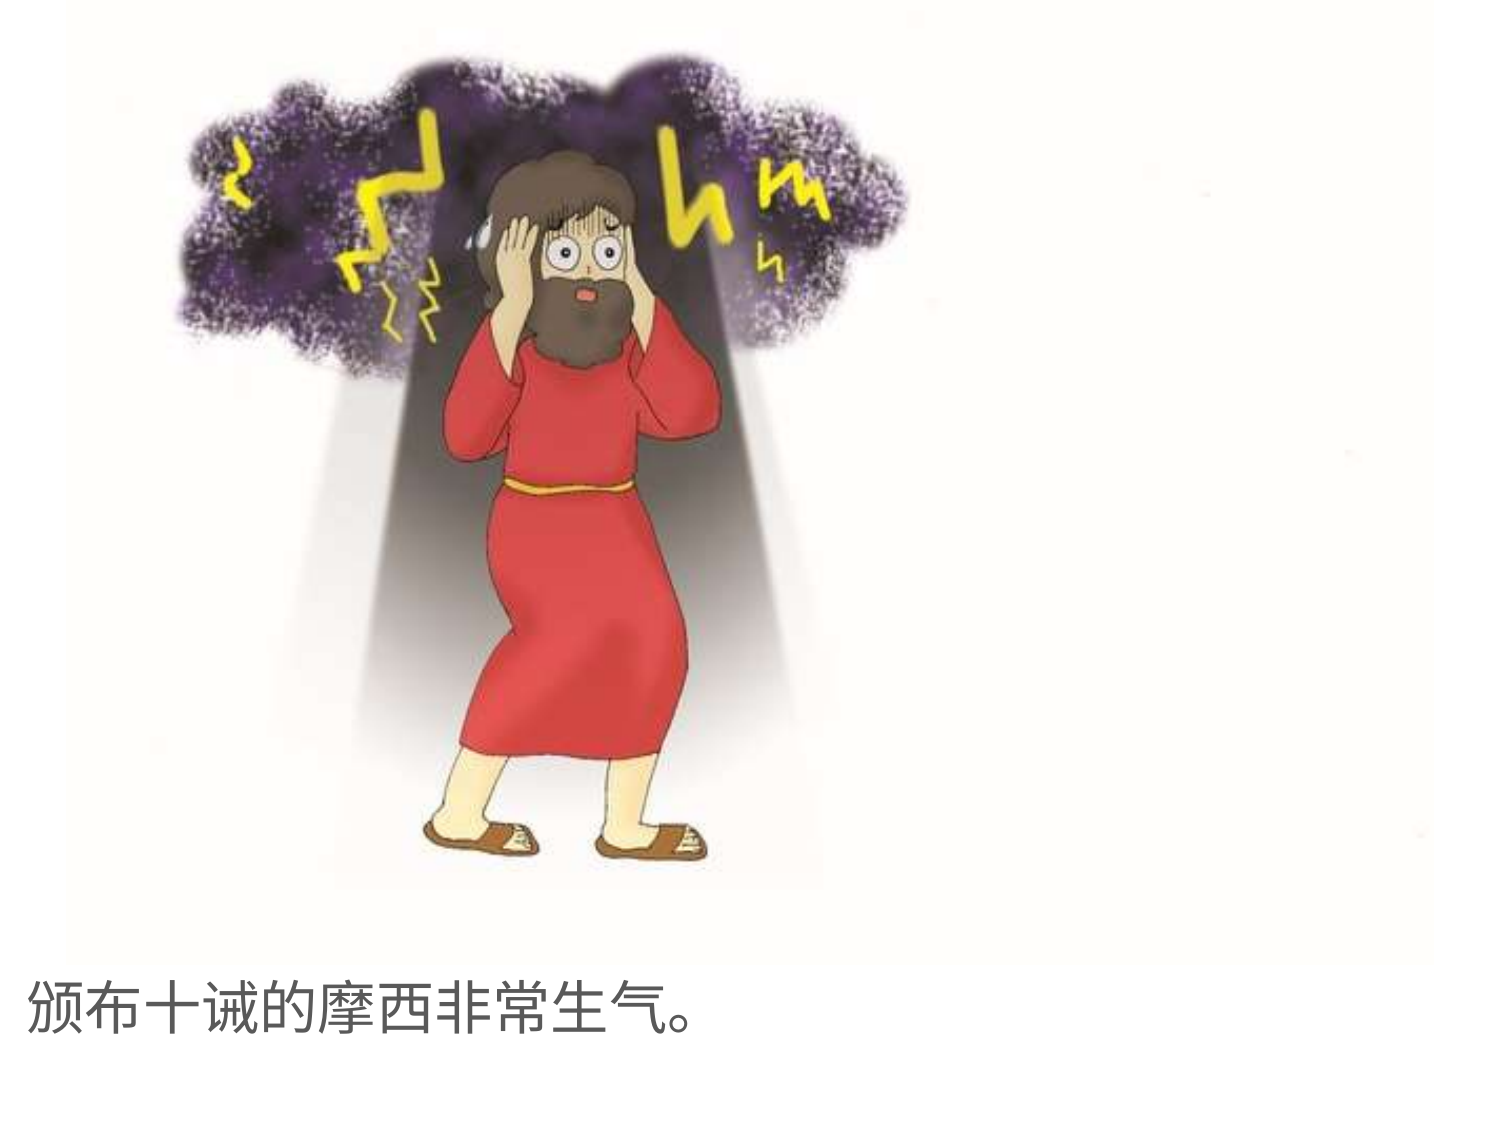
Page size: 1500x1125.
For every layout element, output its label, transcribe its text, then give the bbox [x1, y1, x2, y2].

picture [66, 0, 1434, 965]
text_box 颁布十诫的摩西非常生气。 [11, 964, 1498, 1049]
